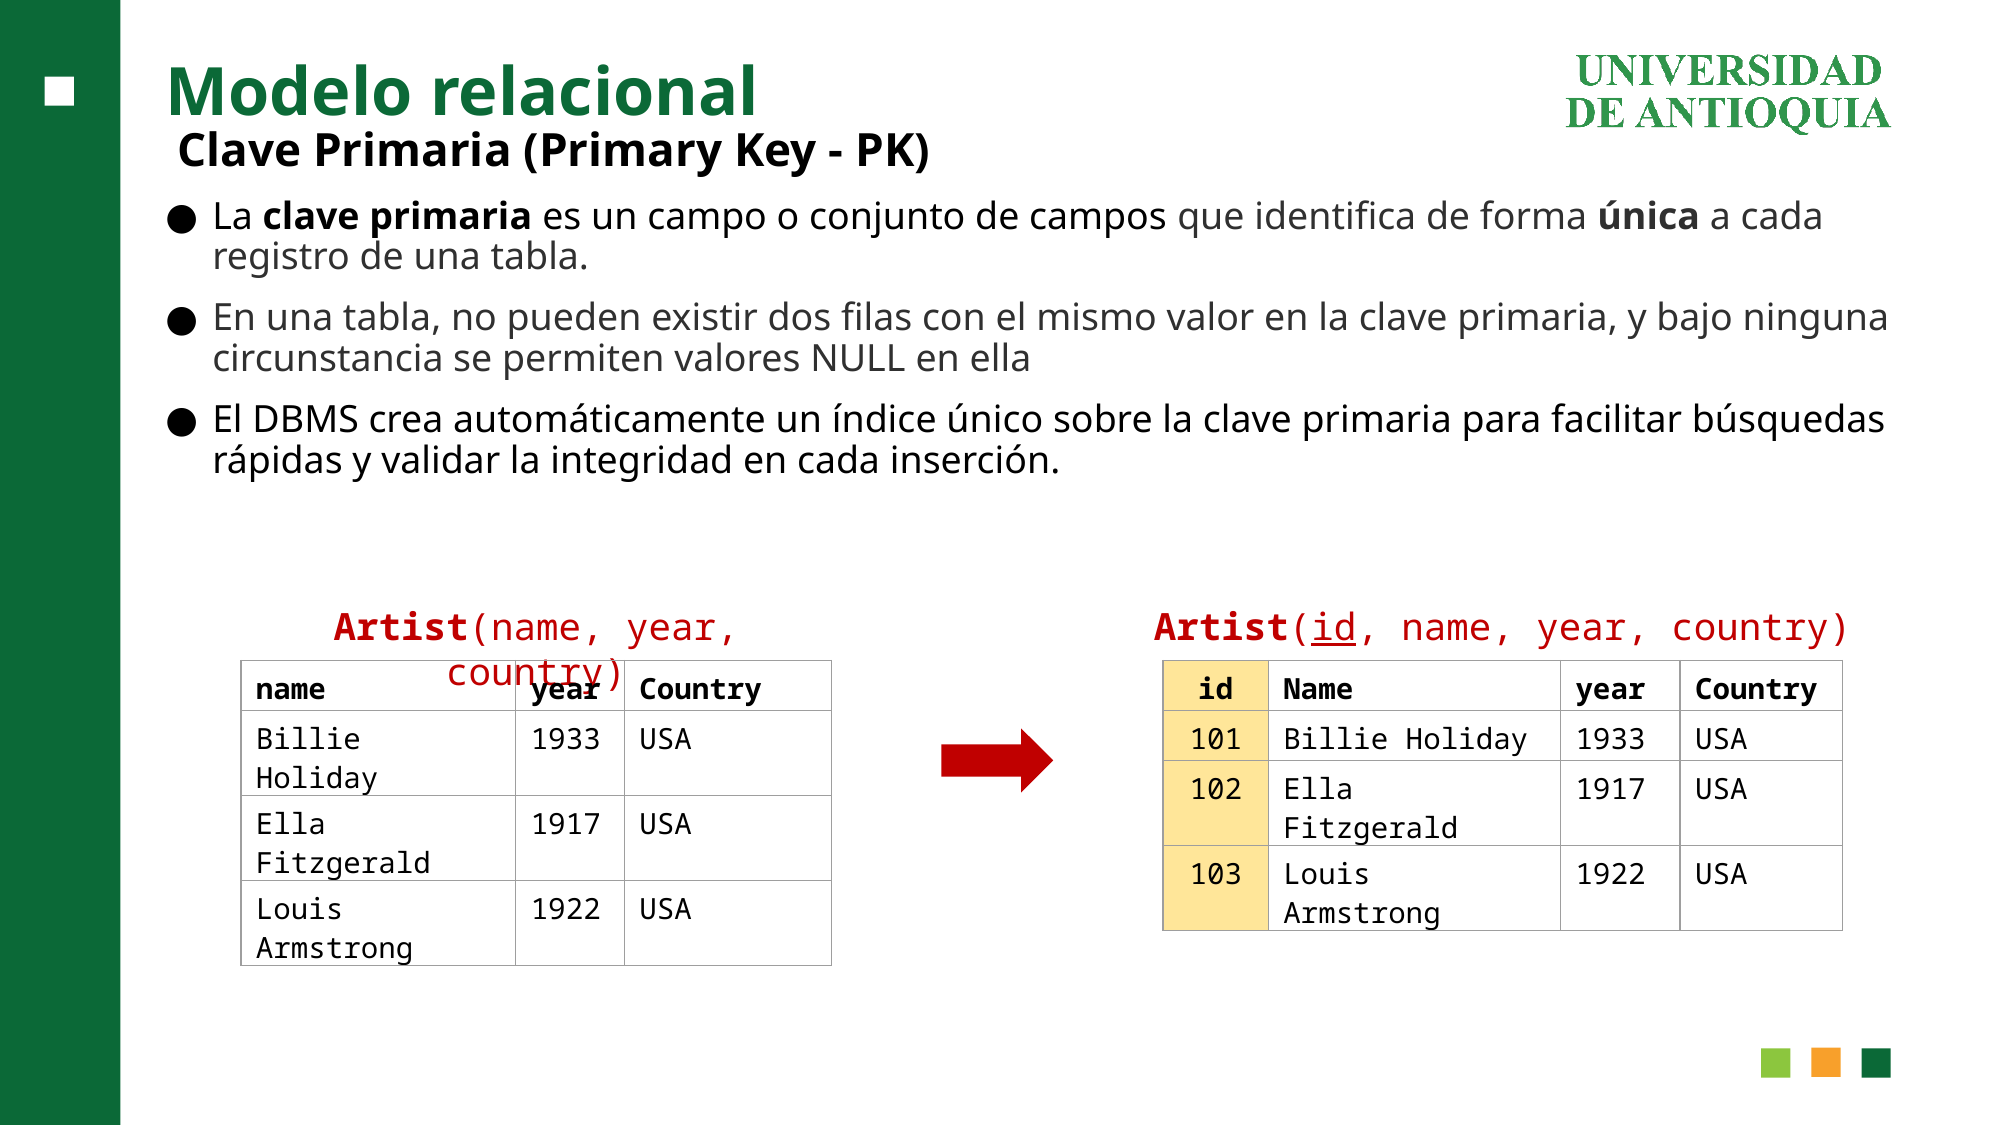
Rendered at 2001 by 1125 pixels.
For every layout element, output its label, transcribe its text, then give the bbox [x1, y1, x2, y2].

table_cell Billie Holiday [1269, 711, 1560, 760]
table_cell 1922 [1561, 846, 1679, 930]
table_header year [516, 661, 624, 710]
table_cell 1922 [516, 881, 624, 965]
table_cell 1917 [516, 796, 624, 880]
table_cell Billie Holiday [242, 711, 515, 795]
table_cell USA [625, 796, 831, 880]
table_cell Ella Fitzgerald [242, 796, 515, 880]
text_box Artist(id, name, year, country) [1131, 595, 1875, 656]
table_header name [242, 661, 515, 710]
picture [1542, 32, 1914, 118]
text_box [939, 726, 1056, 795]
table_cell Ella Fitzgerald [1269, 761, 1560, 845]
table_cell 103 [1164, 846, 1268, 930]
title Modelo relacional [150, 15, 1513, 118]
table_header Country [1681, 661, 1842, 710]
table_cell 1917 [1561, 761, 1679, 845]
table_header Country [625, 661, 831, 710]
table_cell 1933 [516, 711, 624, 795]
table_header year [1561, 661, 1679, 710]
table_cell USA [625, 711, 831, 795]
table_cell 102 [1164, 761, 1268, 845]
list Clave Primaria (Primary Key - PK) La clave primaria es un campo o conjunto de campos que identifica de forma única a cada registro de una tabla. En una tabla, no pueden existir dos filas con el mismo valor en la clave primaria, y bajo ninguna circunstancia se permiten valores NULL en ella El DBMS crea automáticamente un índice único sobre la clave primaria para facilitar búsquedas rápidas y validar la integridad en cada inserción. [150, 118, 1929, 510]
table_cell Louis Armstrong [1269, 846, 1560, 930]
table_cell 101 [1164, 711, 1268, 760]
table_cell USA [1681, 761, 1842, 845]
table_cell USA [1681, 846, 1842, 930]
table_cell USA [1681, 711, 1842, 760]
table_cell USA [625, 881, 831, 965]
table_header Name [1269, 661, 1560, 710]
table_cell Louis Armstrong [242, 881, 515, 965]
table_cell 1933 [1561, 711, 1679, 760]
table_header id [1164, 661, 1268, 710]
text_box Artist(name, year, country) [225, 595, 847, 701]
